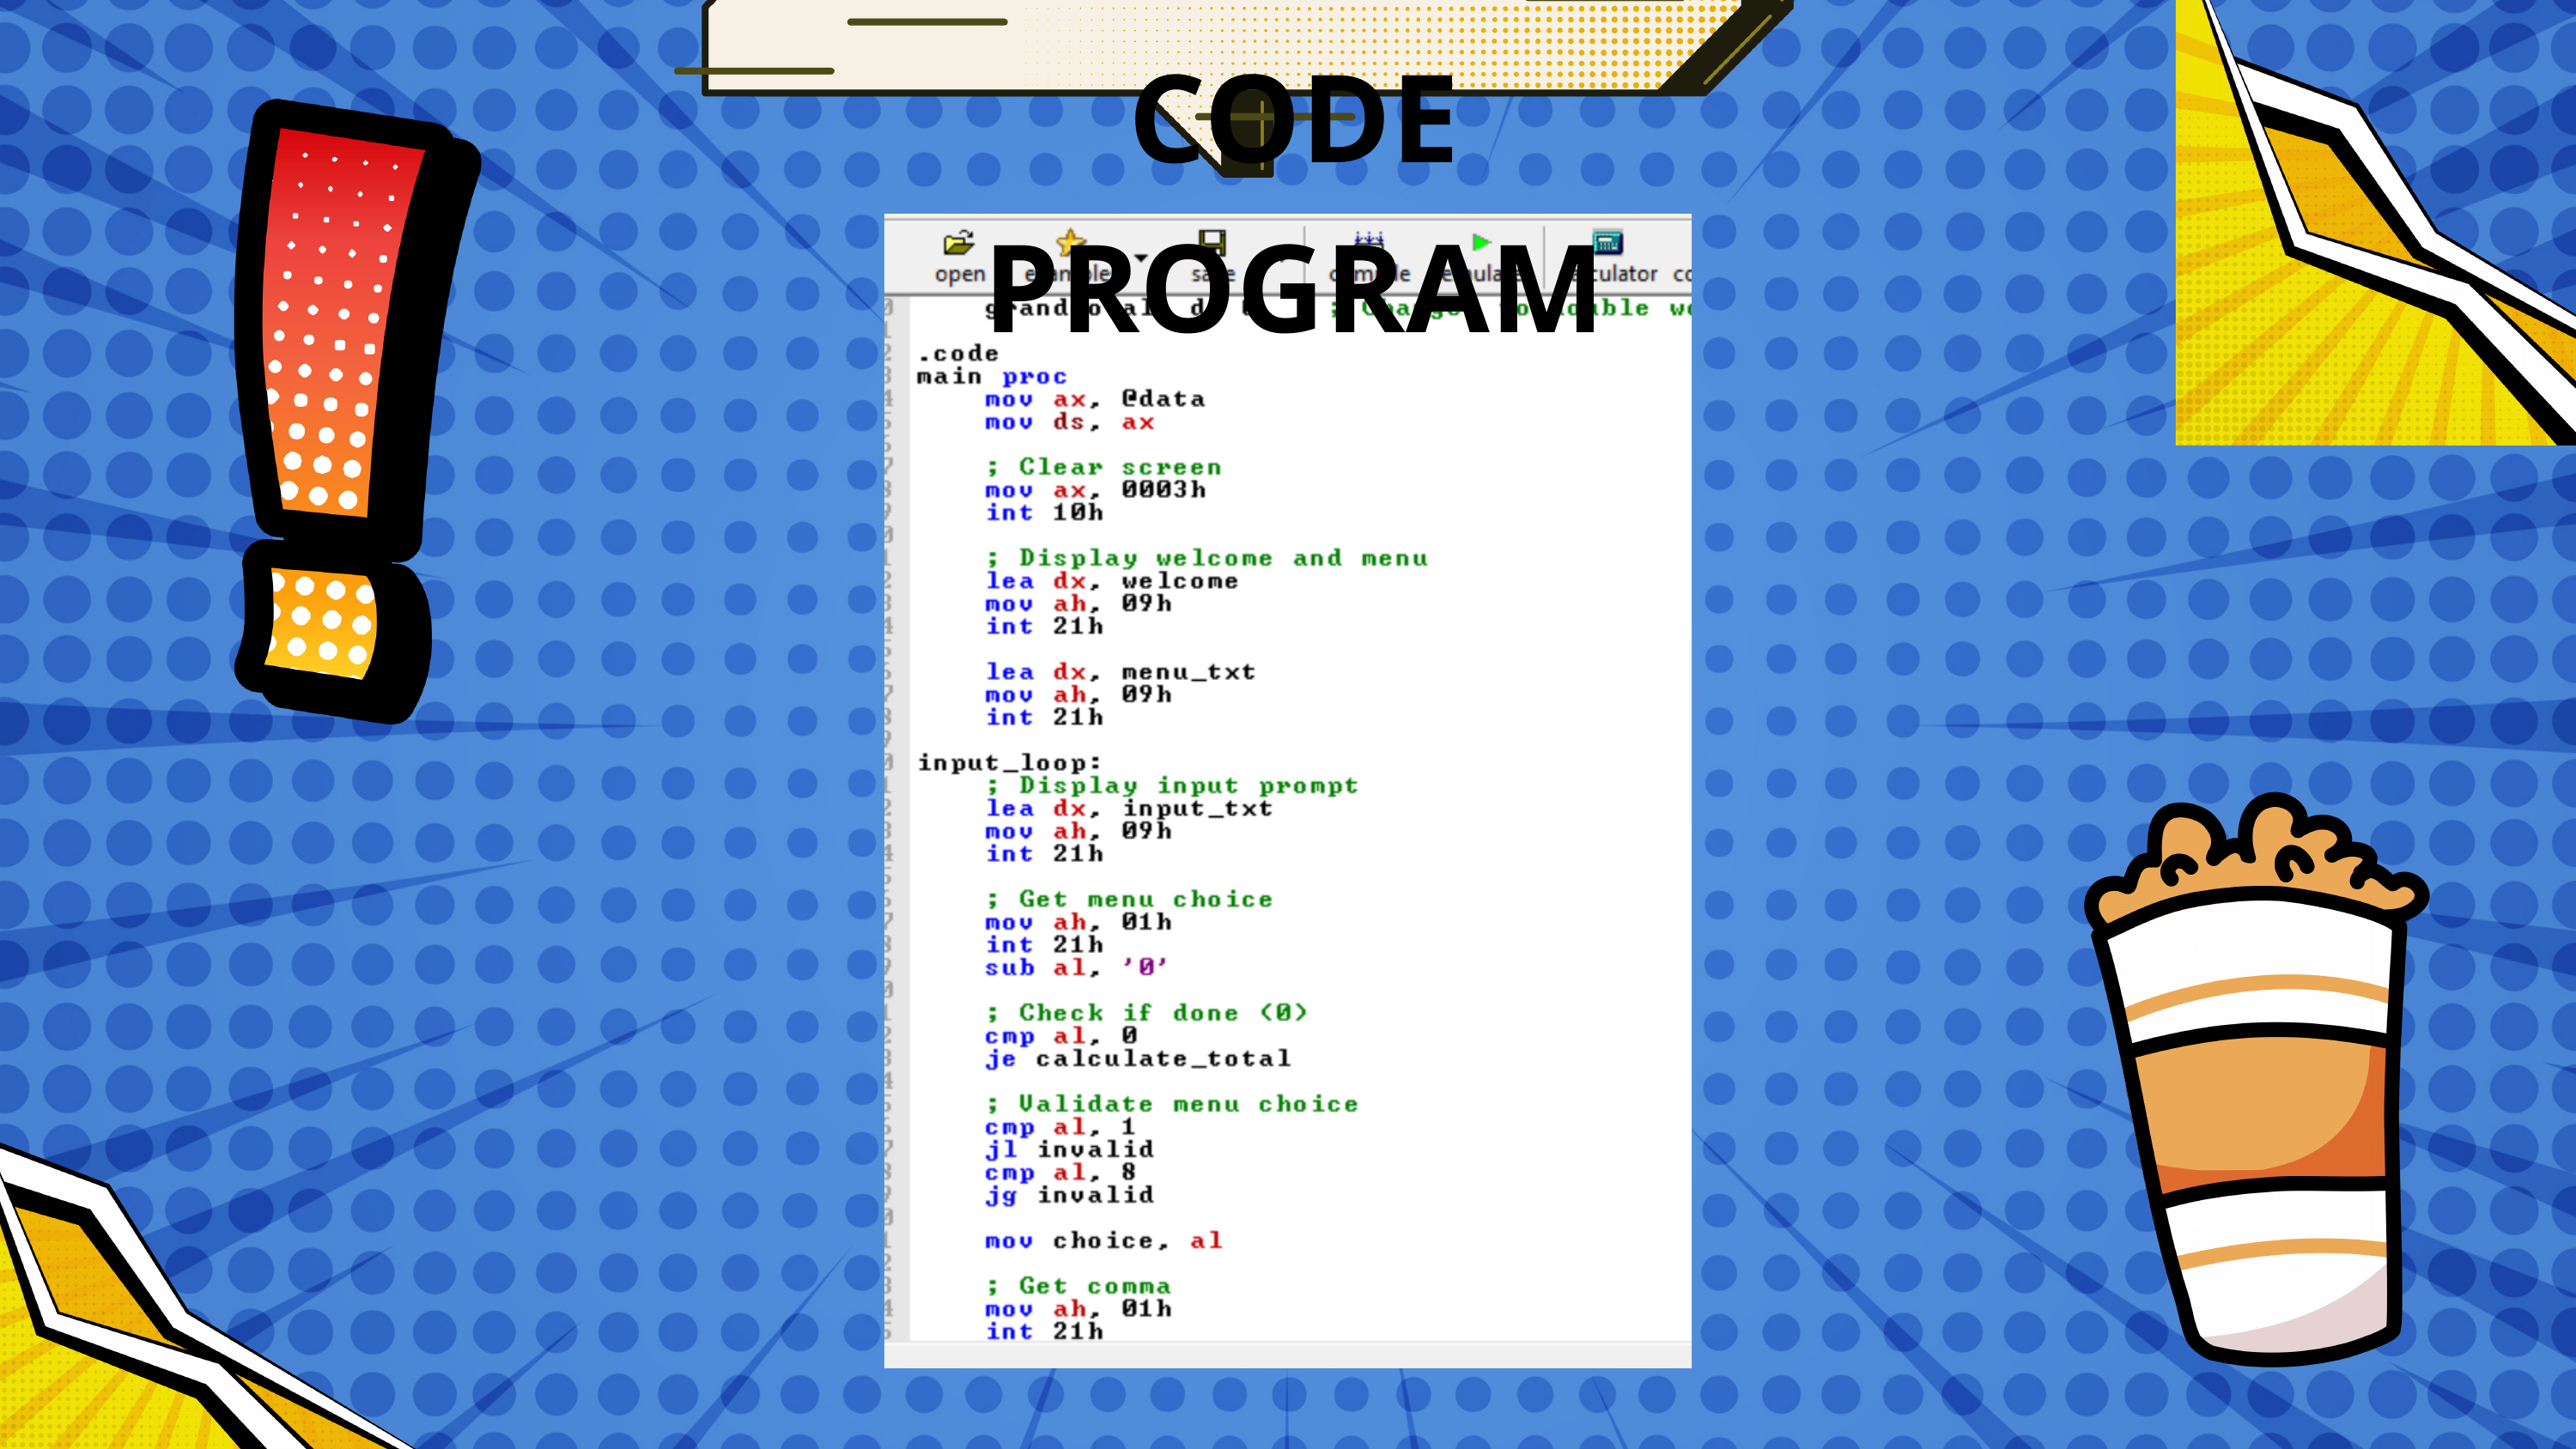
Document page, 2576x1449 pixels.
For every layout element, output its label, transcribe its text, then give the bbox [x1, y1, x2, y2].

text_box [0, 998, 542, 1449]
text_box [0, 0, 2576, 1449]
text_box [234, 99, 482, 724]
text_box [2081, 791, 2432, 1371]
text_box [673, 0, 1837, 179]
text_box [2175, 0, 2576, 446]
text_box [884, 358, 1692, 1368]
text_box CODE PROGRAM [849, 15, 1739, 358]
